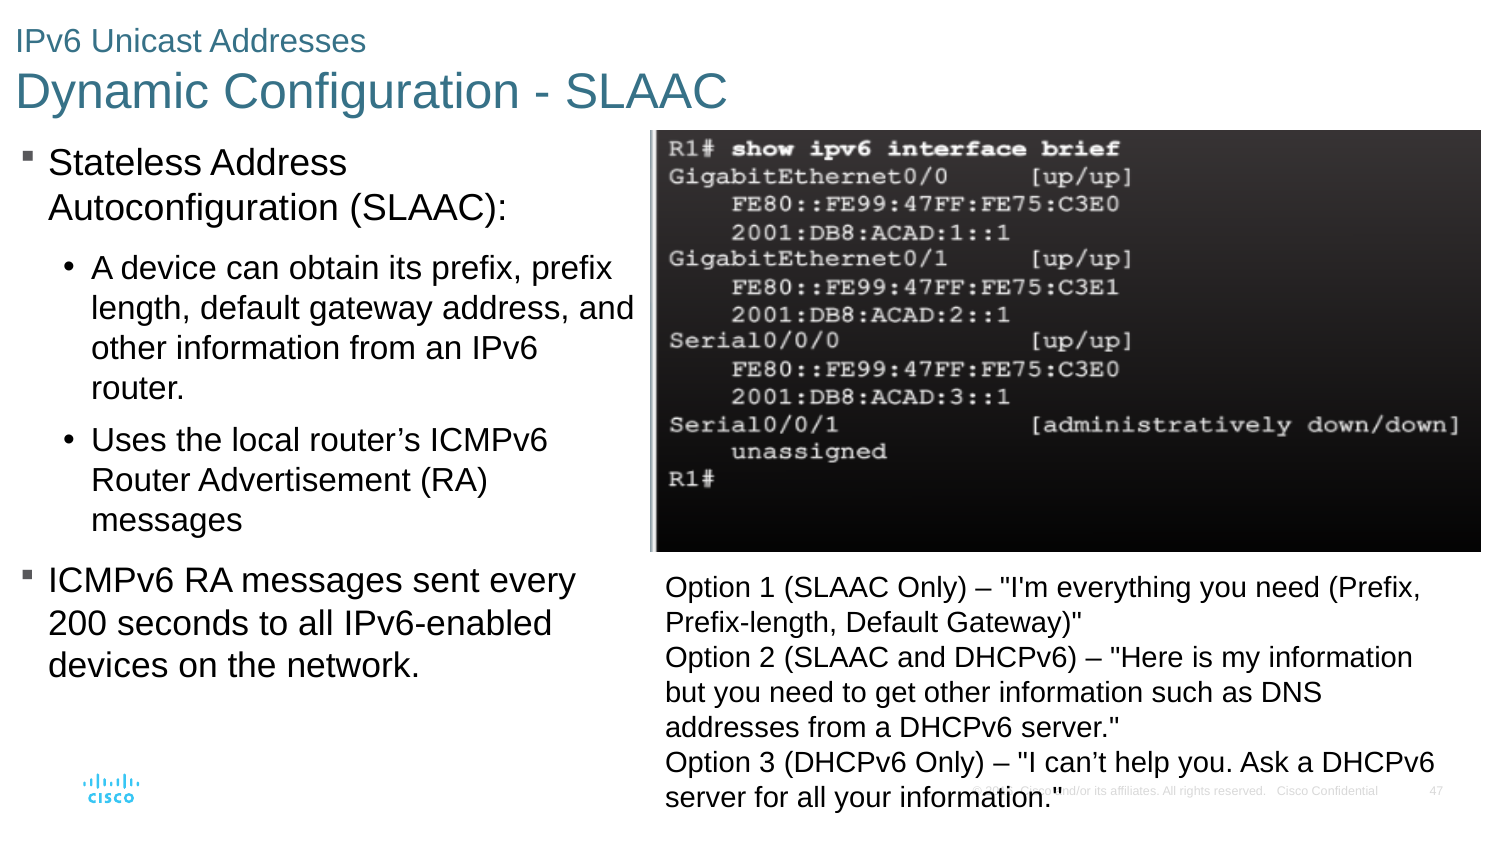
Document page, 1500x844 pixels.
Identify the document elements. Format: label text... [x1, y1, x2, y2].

picture [650, 130, 1482, 552]
title IPv6 Unicast Addresses Dynamic Configuration - SLAAC [0, 6, 1500, 131]
text_box Option 1 (SLAAC Only) – "I'm everything you need (Prefix, Prefix-length, Default Gateway)" Option 2 (SLAAC and DHCPv6) – "Here is my information but you need to get other information such as DNS addresses from a DHCPv6 server." Option 3 (DHCPv6 Only) – "I can’t help you. Ask a DHCPv6 server for all your information." [650, 561, 1465, 821]
list Stateless Address Autoconfiguration (SLAAC): A device can obtain its prefix, prefix length, default gateway address, and other information from an IPv6 router. Uses the local router’s ICMPv6 Router Advertisement (RA) messages ICMPv6 RA messages sent every 200 seconds to all IPv6-enabled devices on the network. [5, 130, 651, 773]
